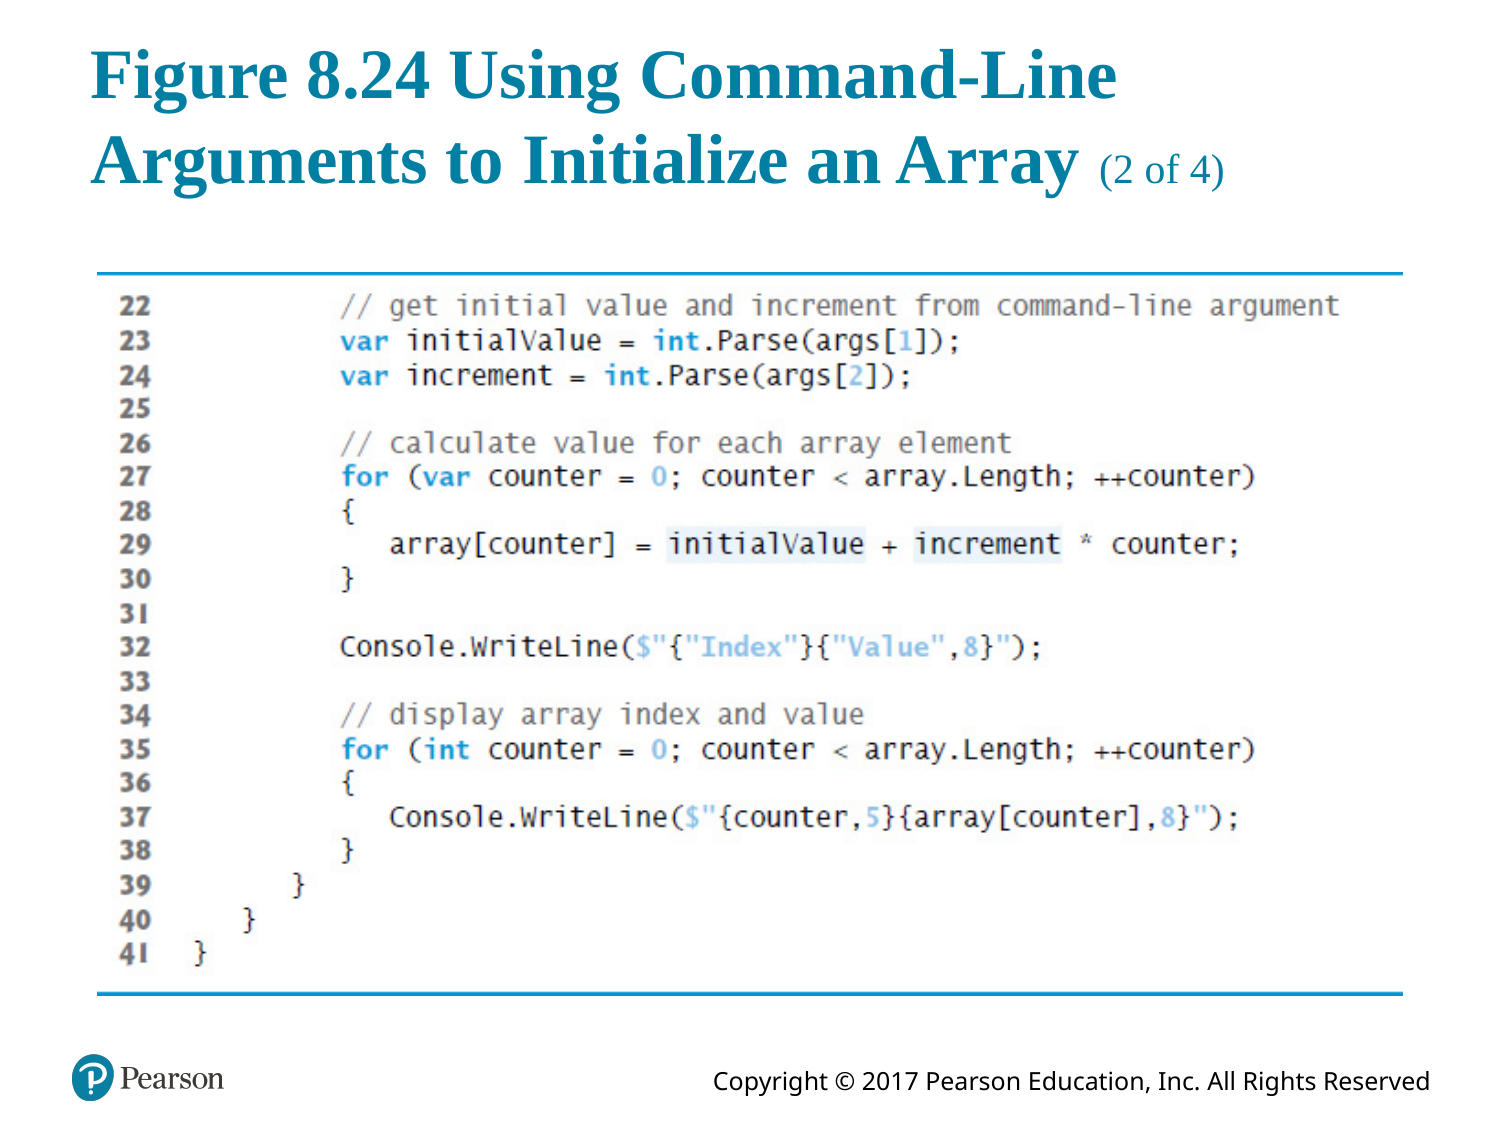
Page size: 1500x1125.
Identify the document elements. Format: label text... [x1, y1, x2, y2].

picture [80, 1063, 106, 1088]
picture [98, 1054, 224, 1101]
picture [72, 1087, 83, 1101]
picture [97, 275, 1403, 992]
title Figure 8.24 Using Command-Line Arguments to Initialize an Array (2 of 4) [75, 37, 1425, 213]
picture [72, 1054, 88, 1070]
